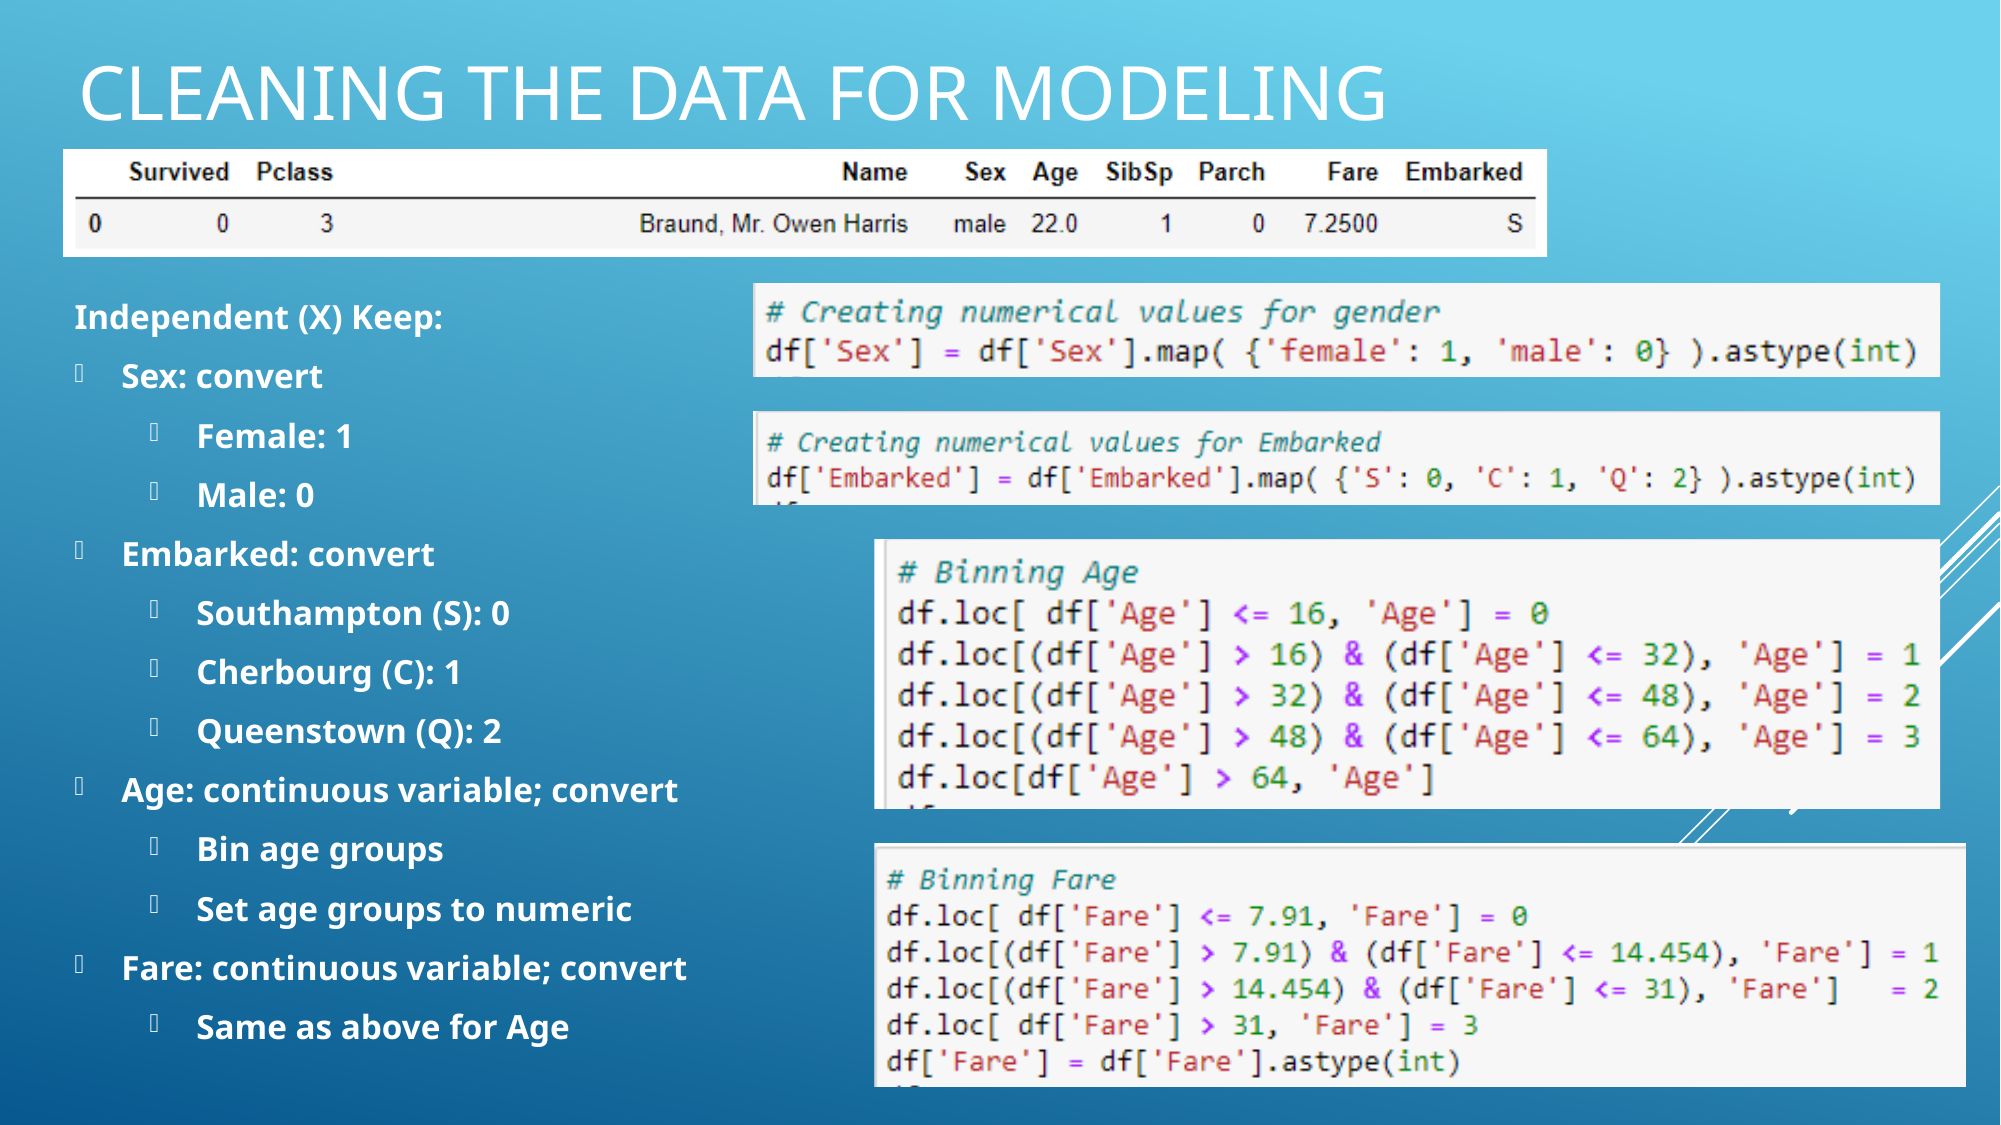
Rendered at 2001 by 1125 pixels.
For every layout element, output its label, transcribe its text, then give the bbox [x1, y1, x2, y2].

picture [62, 149, 1548, 257]
title Cleaning the data for modeling [63, 38, 1795, 178]
picture [752, 283, 1941, 378]
picture [752, 411, 1941, 505]
picture [874, 538, 1941, 809]
text_box Independent (X) Keep: Sex: convert Female: 1 Male: 0 Embarked: convert Southampton (S): 0 Cherbourg (C): 1 Queenstown (Q): 2 Age: continuous variable; convert Bin age groups Set age groups to numeric Fare: continuous variable; convert Same as above for Age [59, 289, 867, 1054]
picture [874, 842, 1967, 1087]
